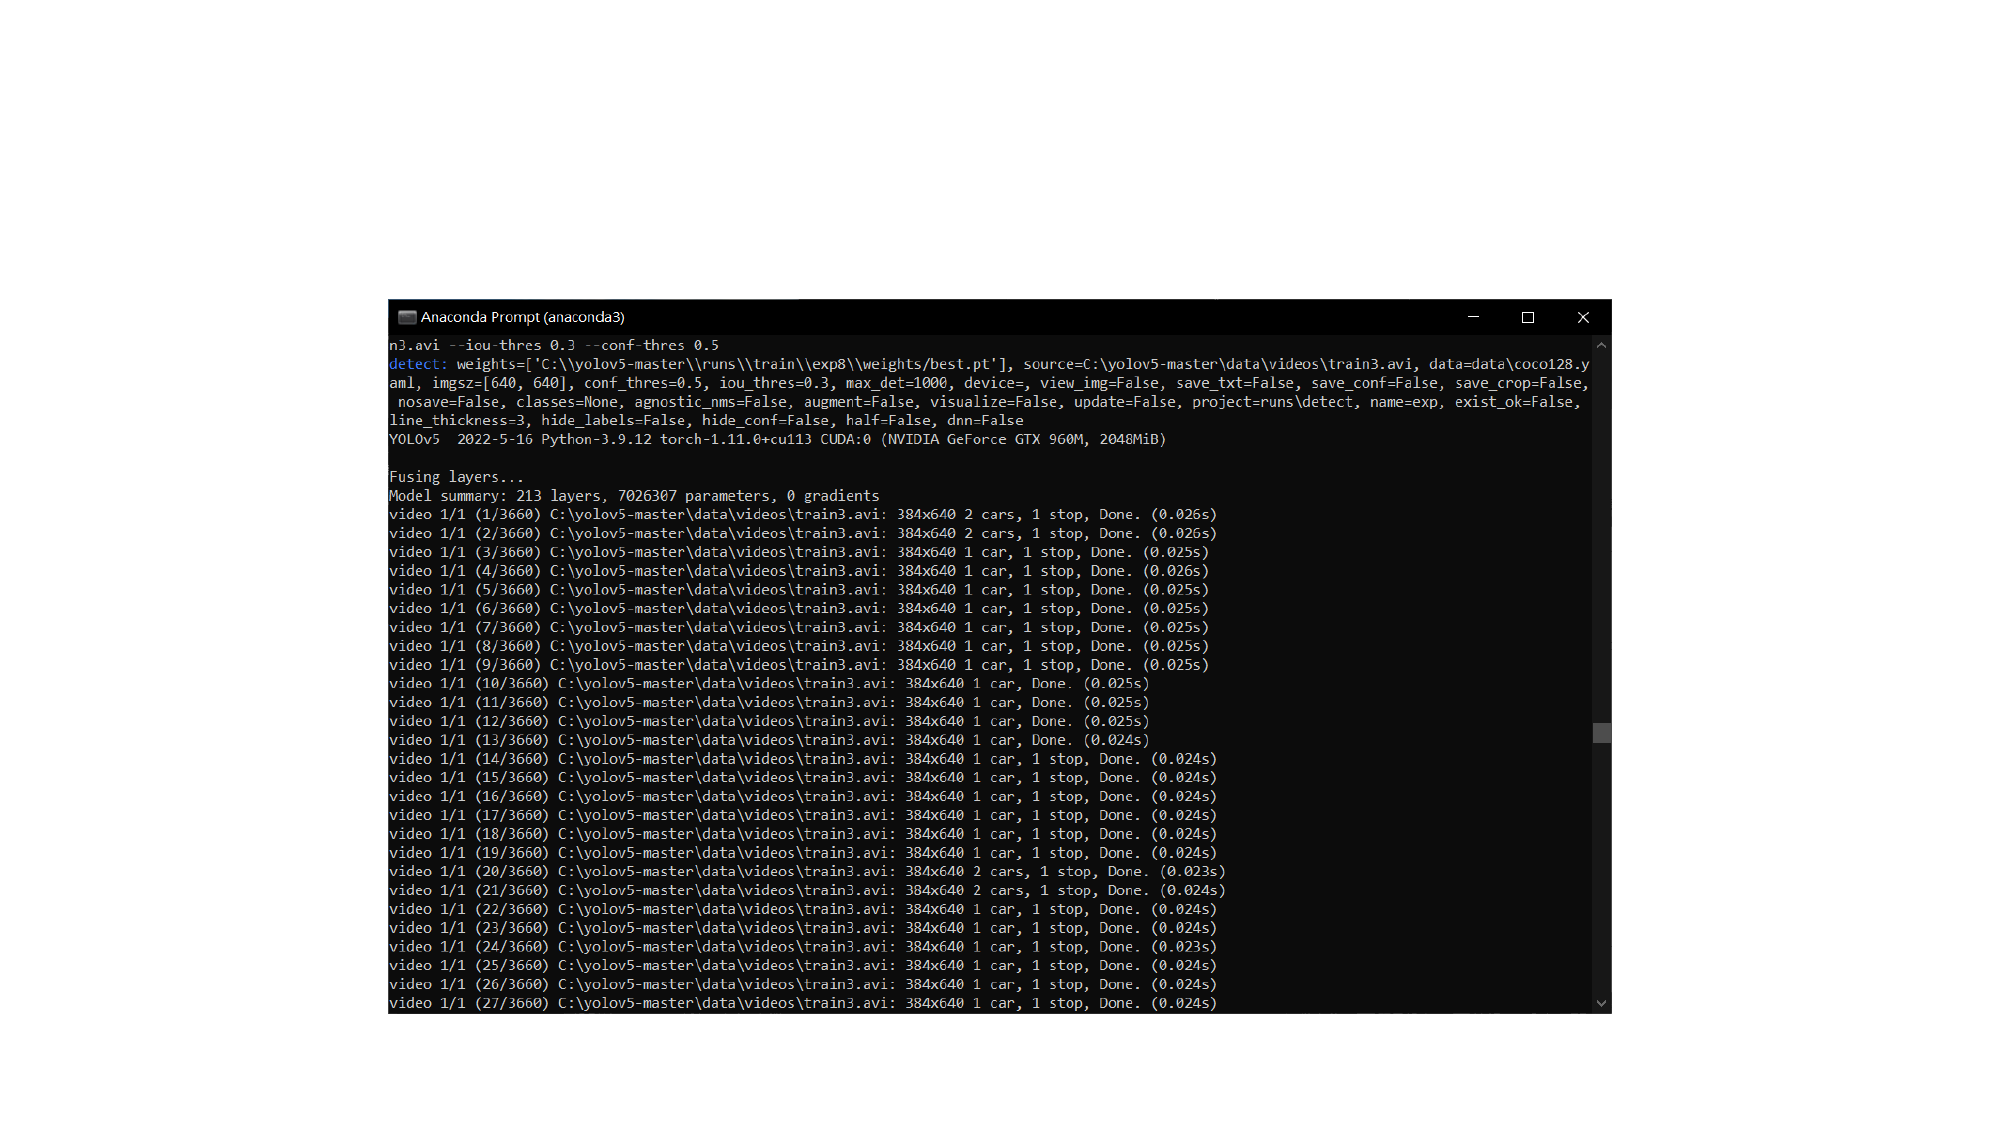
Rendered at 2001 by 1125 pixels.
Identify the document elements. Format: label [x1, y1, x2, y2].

list [388, 299, 1611, 1014]
